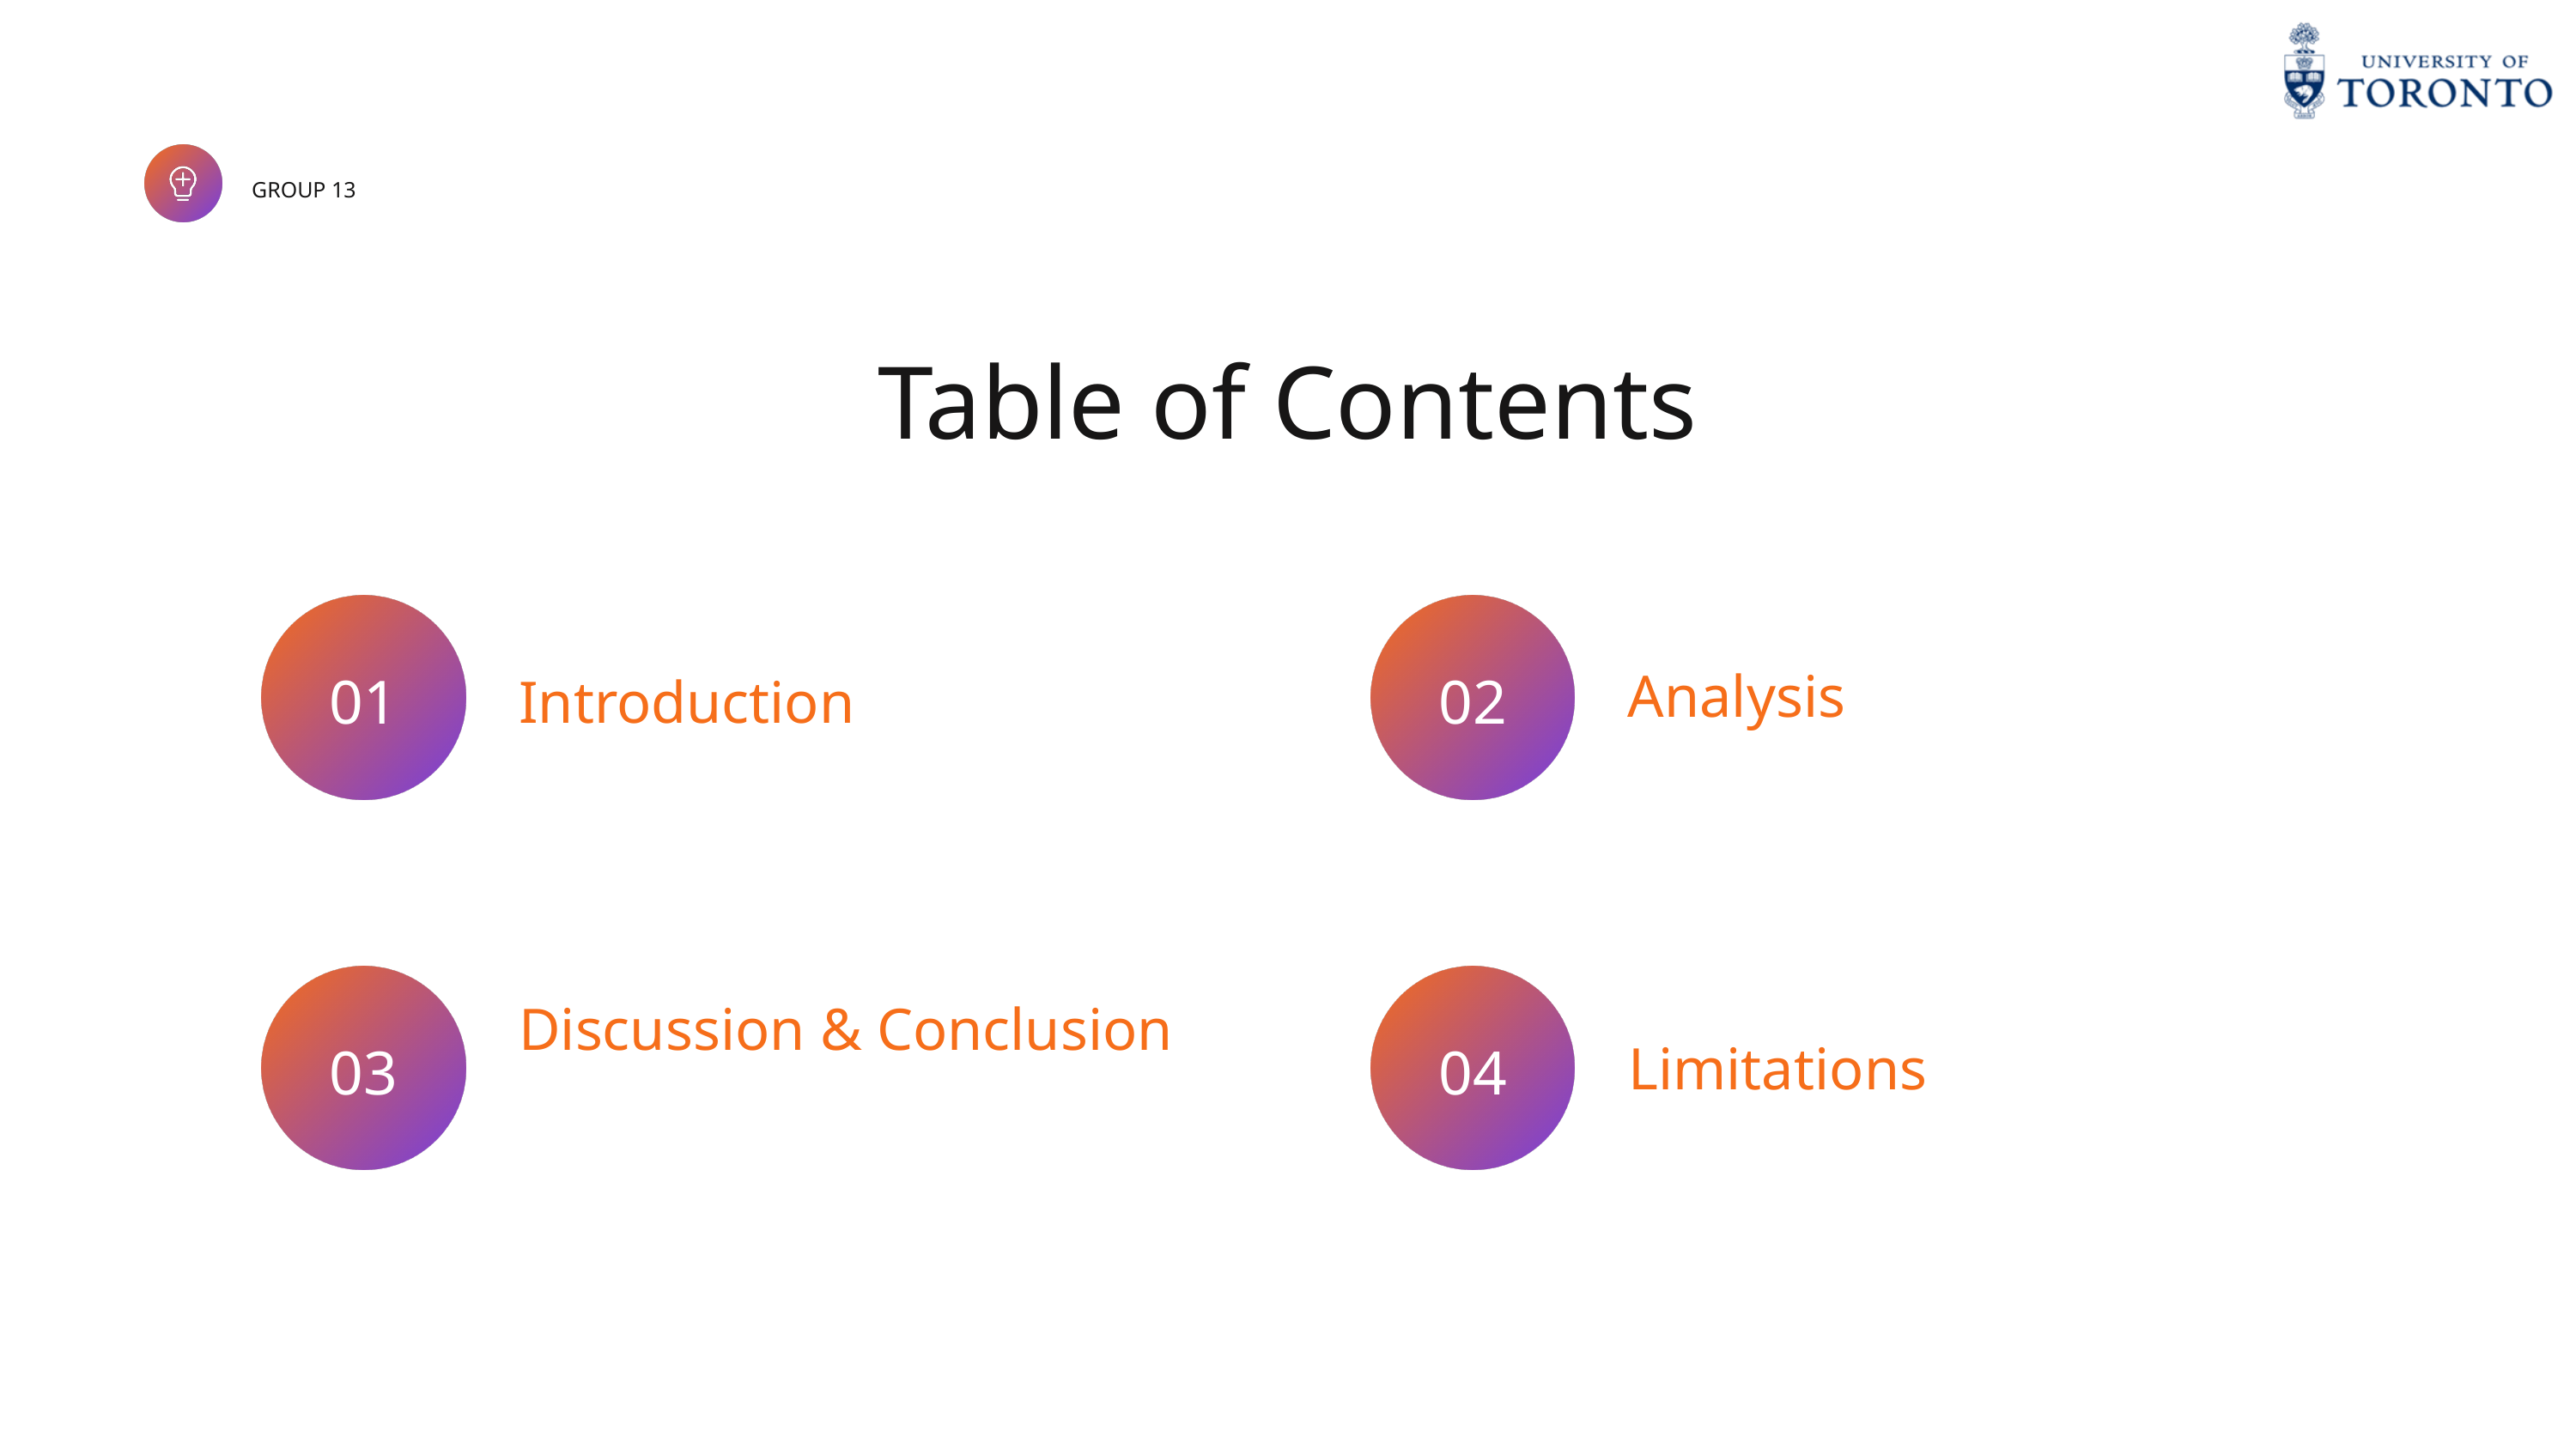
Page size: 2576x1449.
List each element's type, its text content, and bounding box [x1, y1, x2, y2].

text_box GROUP 13 [252, 172, 497, 203]
picture [1370, 966, 1575, 1171]
text_box Limitations [1628, 1022, 2315, 1102]
picture [261, 966, 466, 1171]
picture [144, 144, 222, 222]
picture [2261, 0, 2576, 188]
text_box Table of Contents [482, 339, 2094, 460]
text_box Discussion & Conclusion [519, 982, 1206, 1063]
picture [1370, 595, 1575, 800]
text_box Analysis [1627, 648, 2315, 729]
picture [261, 595, 466, 800]
text_box Introduction [519, 653, 1206, 735]
